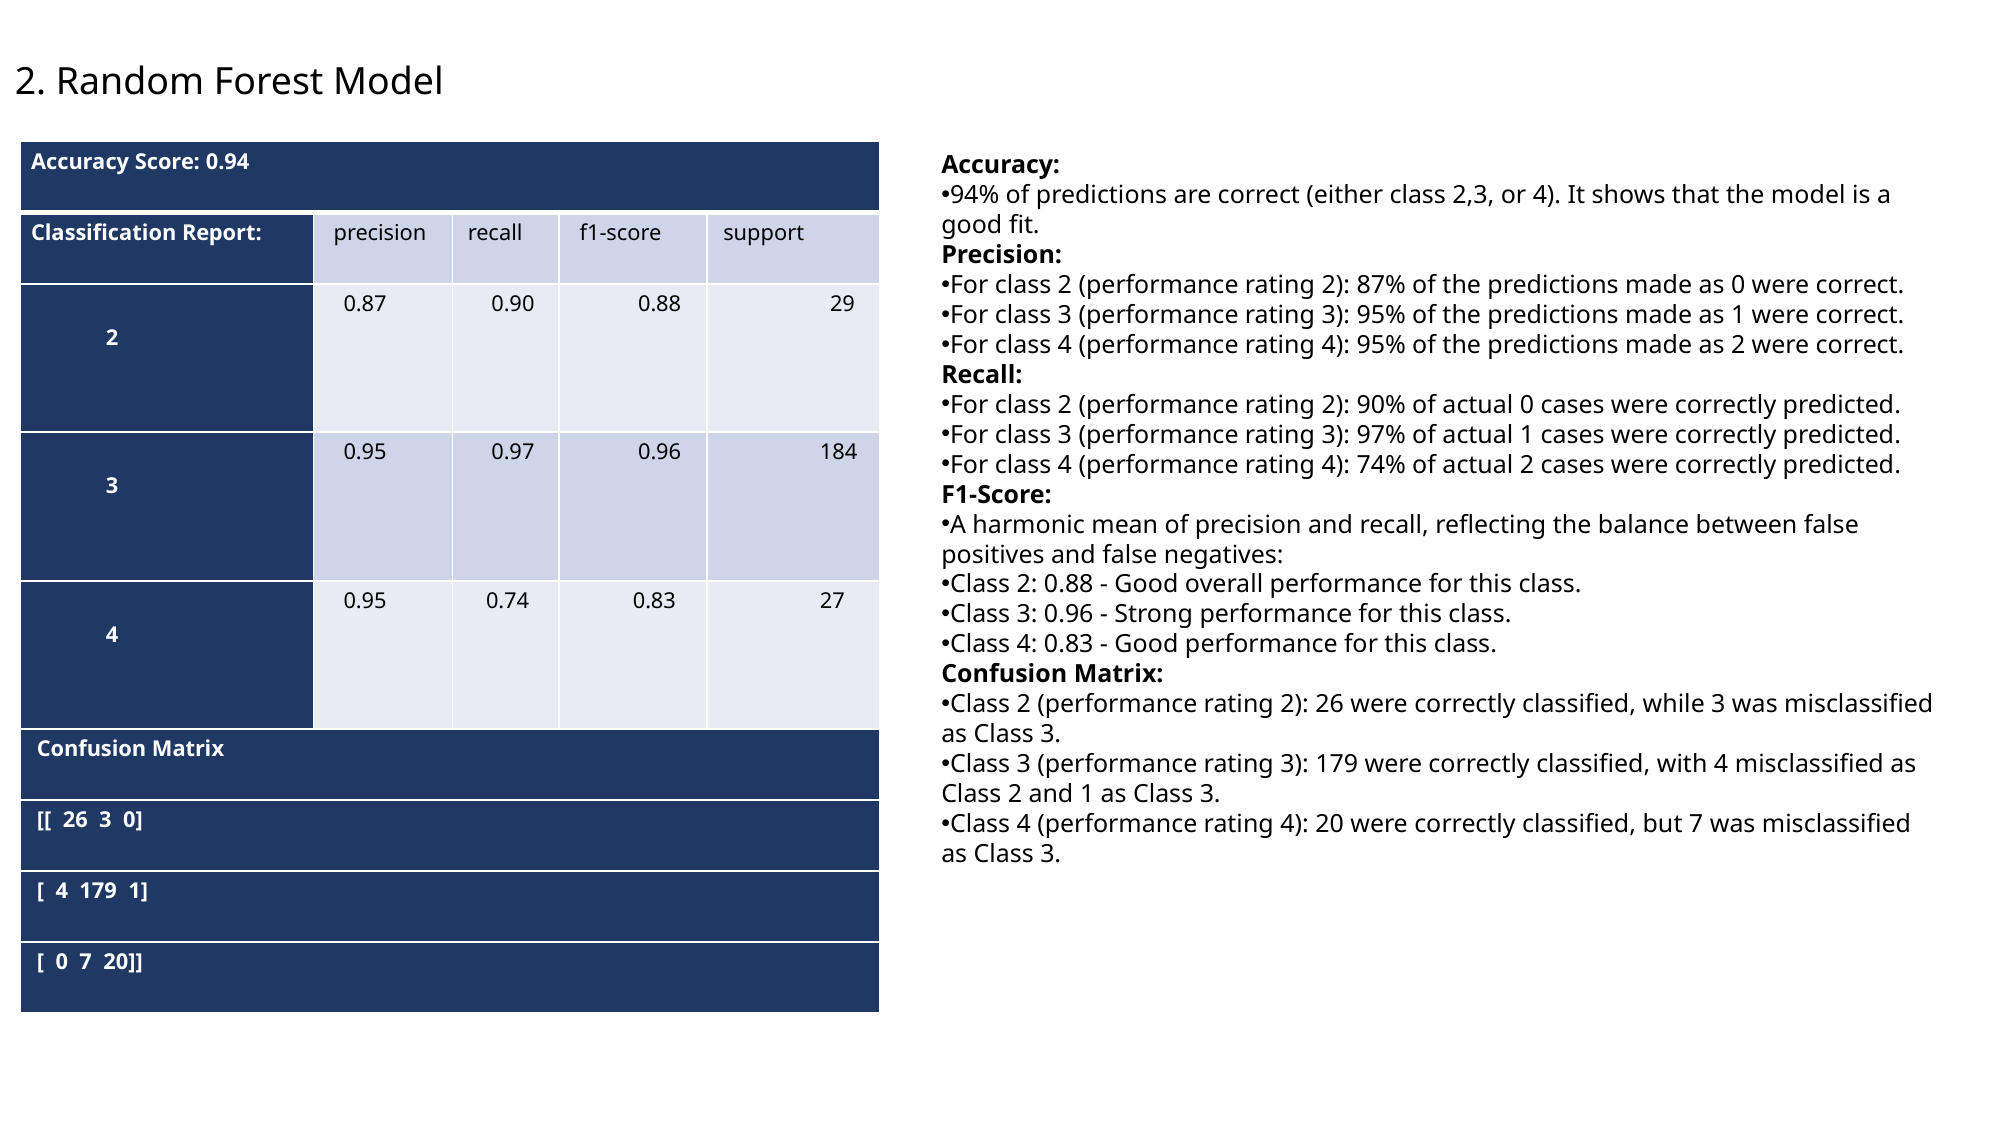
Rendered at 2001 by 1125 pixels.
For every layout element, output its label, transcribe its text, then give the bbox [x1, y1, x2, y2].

table_cell 0.90 [453, 285, 558, 431]
table_cell 0.96 [560, 433, 706, 580]
table_cell 184 [708, 433, 879, 580]
table_cell 4 [21, 582, 313, 728]
table_header Accuracy Score: 0.94 [21, 142, 879, 210]
table_cell Confusion Matrix [21, 730, 879, 799]
table_cell support [708, 215, 879, 283]
table_cell 0.95 [314, 582, 452, 728]
table_cell 0.95 [314, 433, 452, 580]
table_cell 0.74 [453, 582, 558, 728]
text_box 2. Random Forest Model [0, 49, 1034, 110]
table_cell Classification Report: [21, 215, 313, 283]
table_cell [ 4 179 1] [21, 872, 879, 941]
table_cell [[ 26 3 0] [21, 801, 879, 870]
table_cell 27 [708, 582, 879, 728]
table_cell f1-score [560, 215, 706, 283]
text_box Accuracy: 94% of predictions are correct (either class 2,3, or 4). It shows that the model is a good fit. Precision: For class 2 (performance rating 2): 87% of the predictions made as 0 were correct. For class 3 (performance rating 3): 95% of the predictions made as 1 were correct. For class 4 (performance rating 4): 95% of the predictions made as 2 were correct. Recall: For class 2 (performance rating 2): 90% of actual 0 cases were correctly predicted. For class 3 (performance rating 3): 97% of actual 1 cases were correctly predicted. For class 4 (performance rating 4): 74% of actual 2 cases were correctly predicted. F1-Score: A harmonic mean of precision and recall, reflecting the balance between false positives and false negatives: Class 2: 0.88 - Good overall performance for this class. Class 3: 0.96 - Strong performance for this class. Class 4: 0.83 - Good performance for this class. Confusion Matrix: Class 2 (performance rating 2): 26 were correctly classified, while 3 was misclassified as Class 3. Class 3 (performance rating 3): 179 were correctly classified, with 4 misclassified as Class 2 and 1 as Class 3. Class 4 (performance rating 4): 20 were correctly classified, but 7 was misclassified as Class 3. [926, 141, 1960, 875]
table_cell 0.88 [560, 285, 706, 431]
table_cell 2 [21, 285, 313, 431]
table_cell 0.87 [314, 285, 452, 431]
table_cell [ 0 7 20]] [21, 943, 879, 1012]
table_cell 29 [708, 285, 879, 431]
table_cell 3 [21, 433, 313, 580]
table_cell precision [314, 215, 452, 283]
table_cell 0.83 [560, 582, 706, 728]
table_cell recall [453, 215, 558, 283]
table_cell 0.97 [453, 433, 558, 580]
